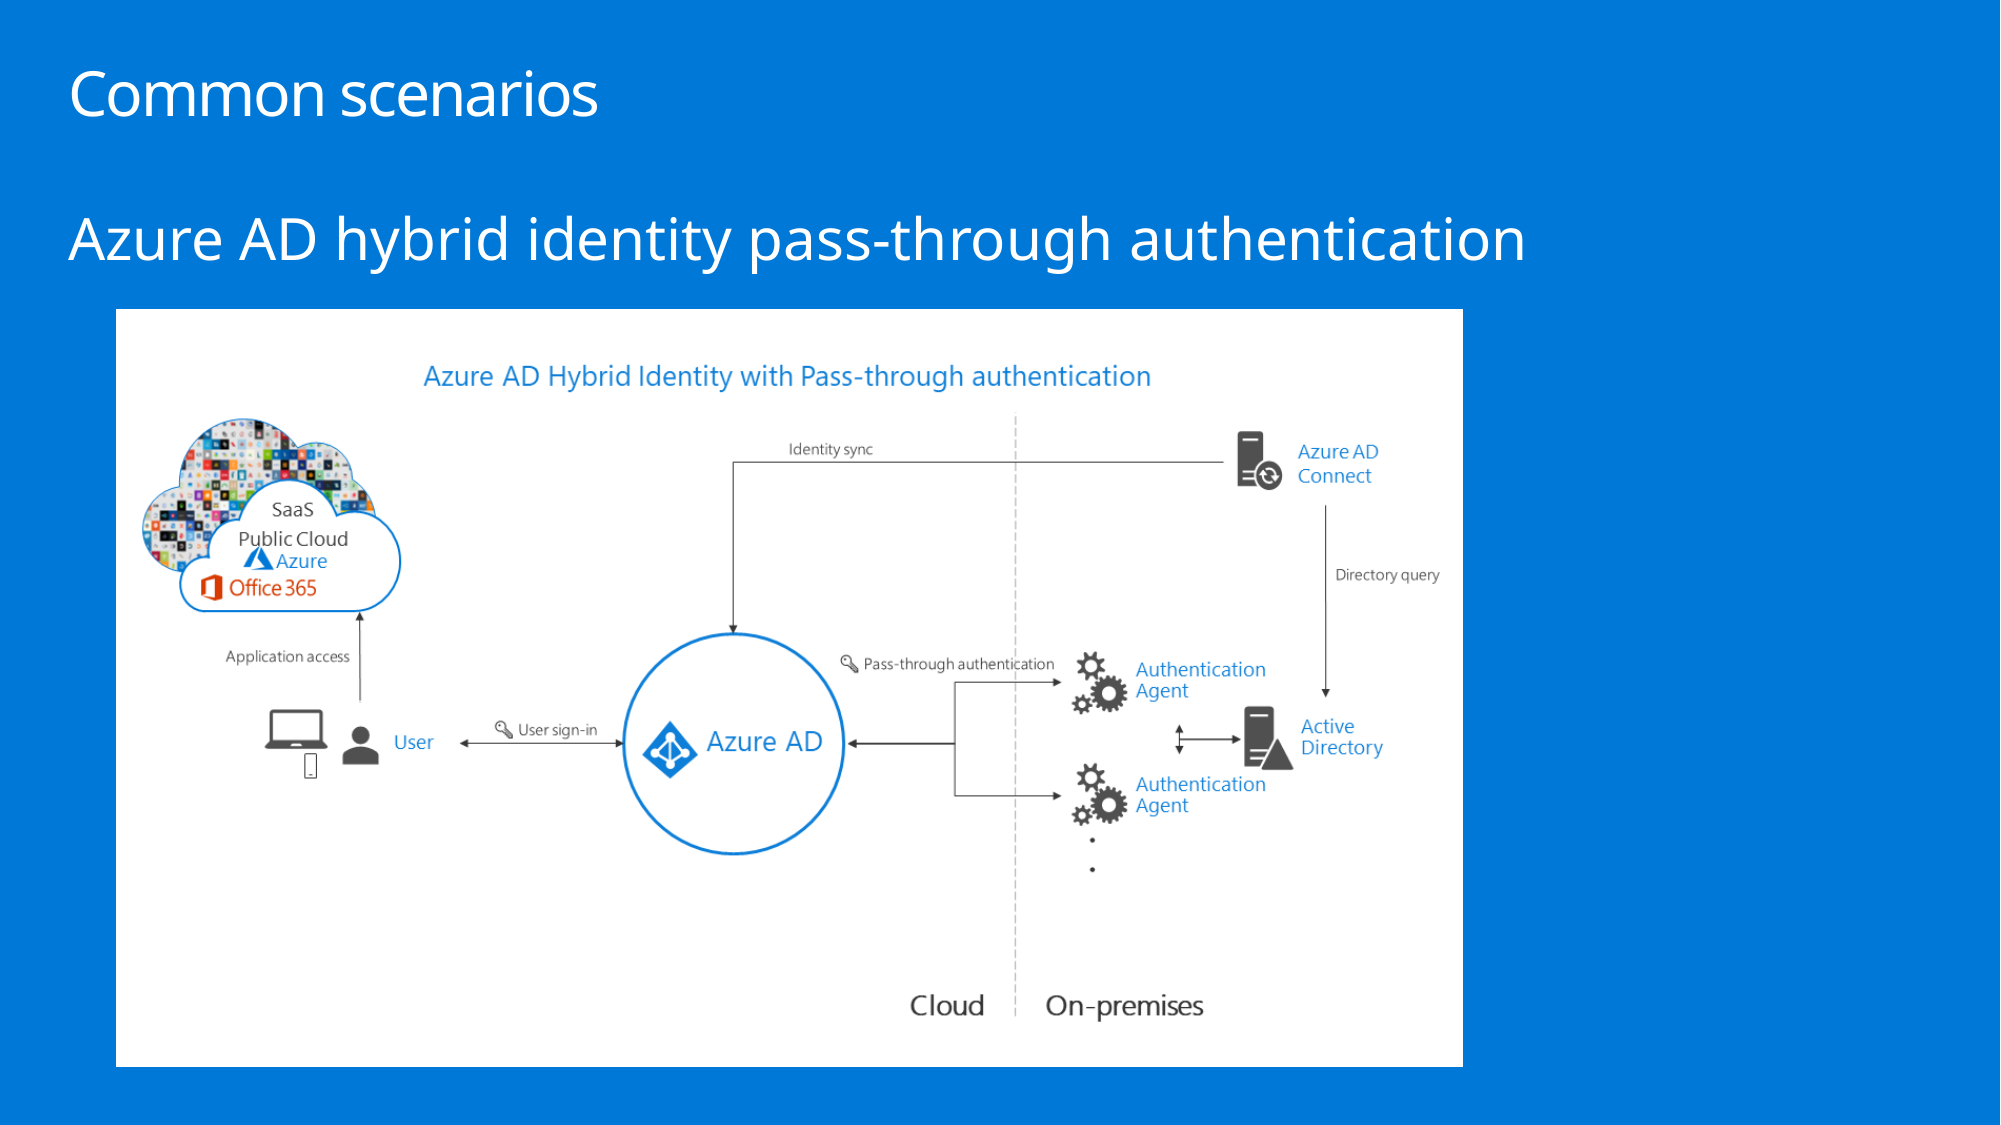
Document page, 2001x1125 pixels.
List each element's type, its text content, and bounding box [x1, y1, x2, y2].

list Azure AD hybrid identity pass-through authentication [44, 195, 1956, 532]
picture [116, 309, 1463, 1068]
title Common scenarios [44, 47, 1957, 196]
